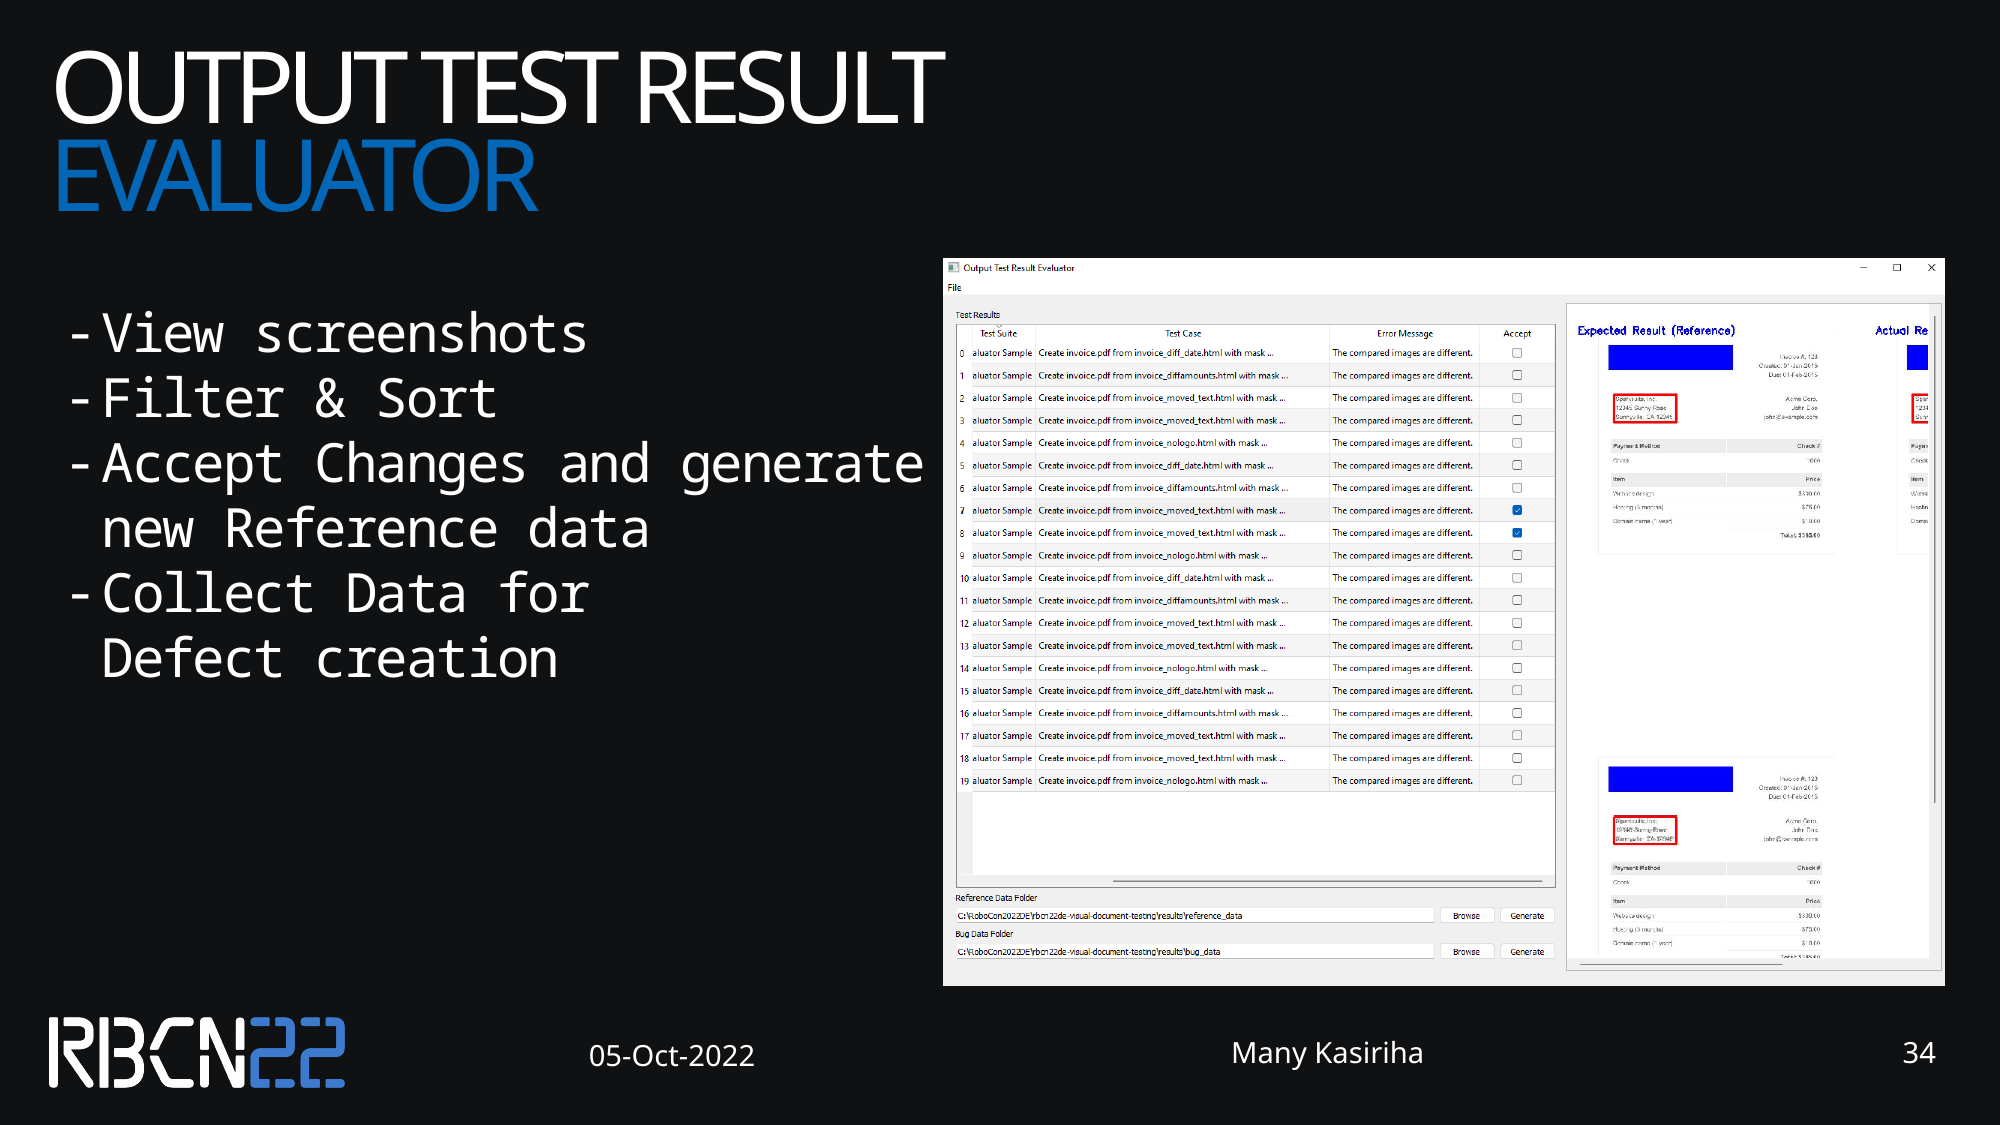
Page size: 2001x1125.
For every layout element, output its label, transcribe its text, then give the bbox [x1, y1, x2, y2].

title Output Test REsult [49, 56, 1945, 127]
list Evaluator [49, 137, 1945, 220]
slide_number 05-Oct-2022 [344, 1024, 999, 1085]
footer Many Kasiriha [999, 1024, 1656, 1085]
picture [943, 258, 1945, 986]
picture [49, 1017, 345, 1088]
list View screenshots Filter & Sort Accept Changes and generate new Reference data Collect Data for Defect creation [49, 290, 943, 965]
slide_number 33 [1690, 1024, 1951, 1085]
